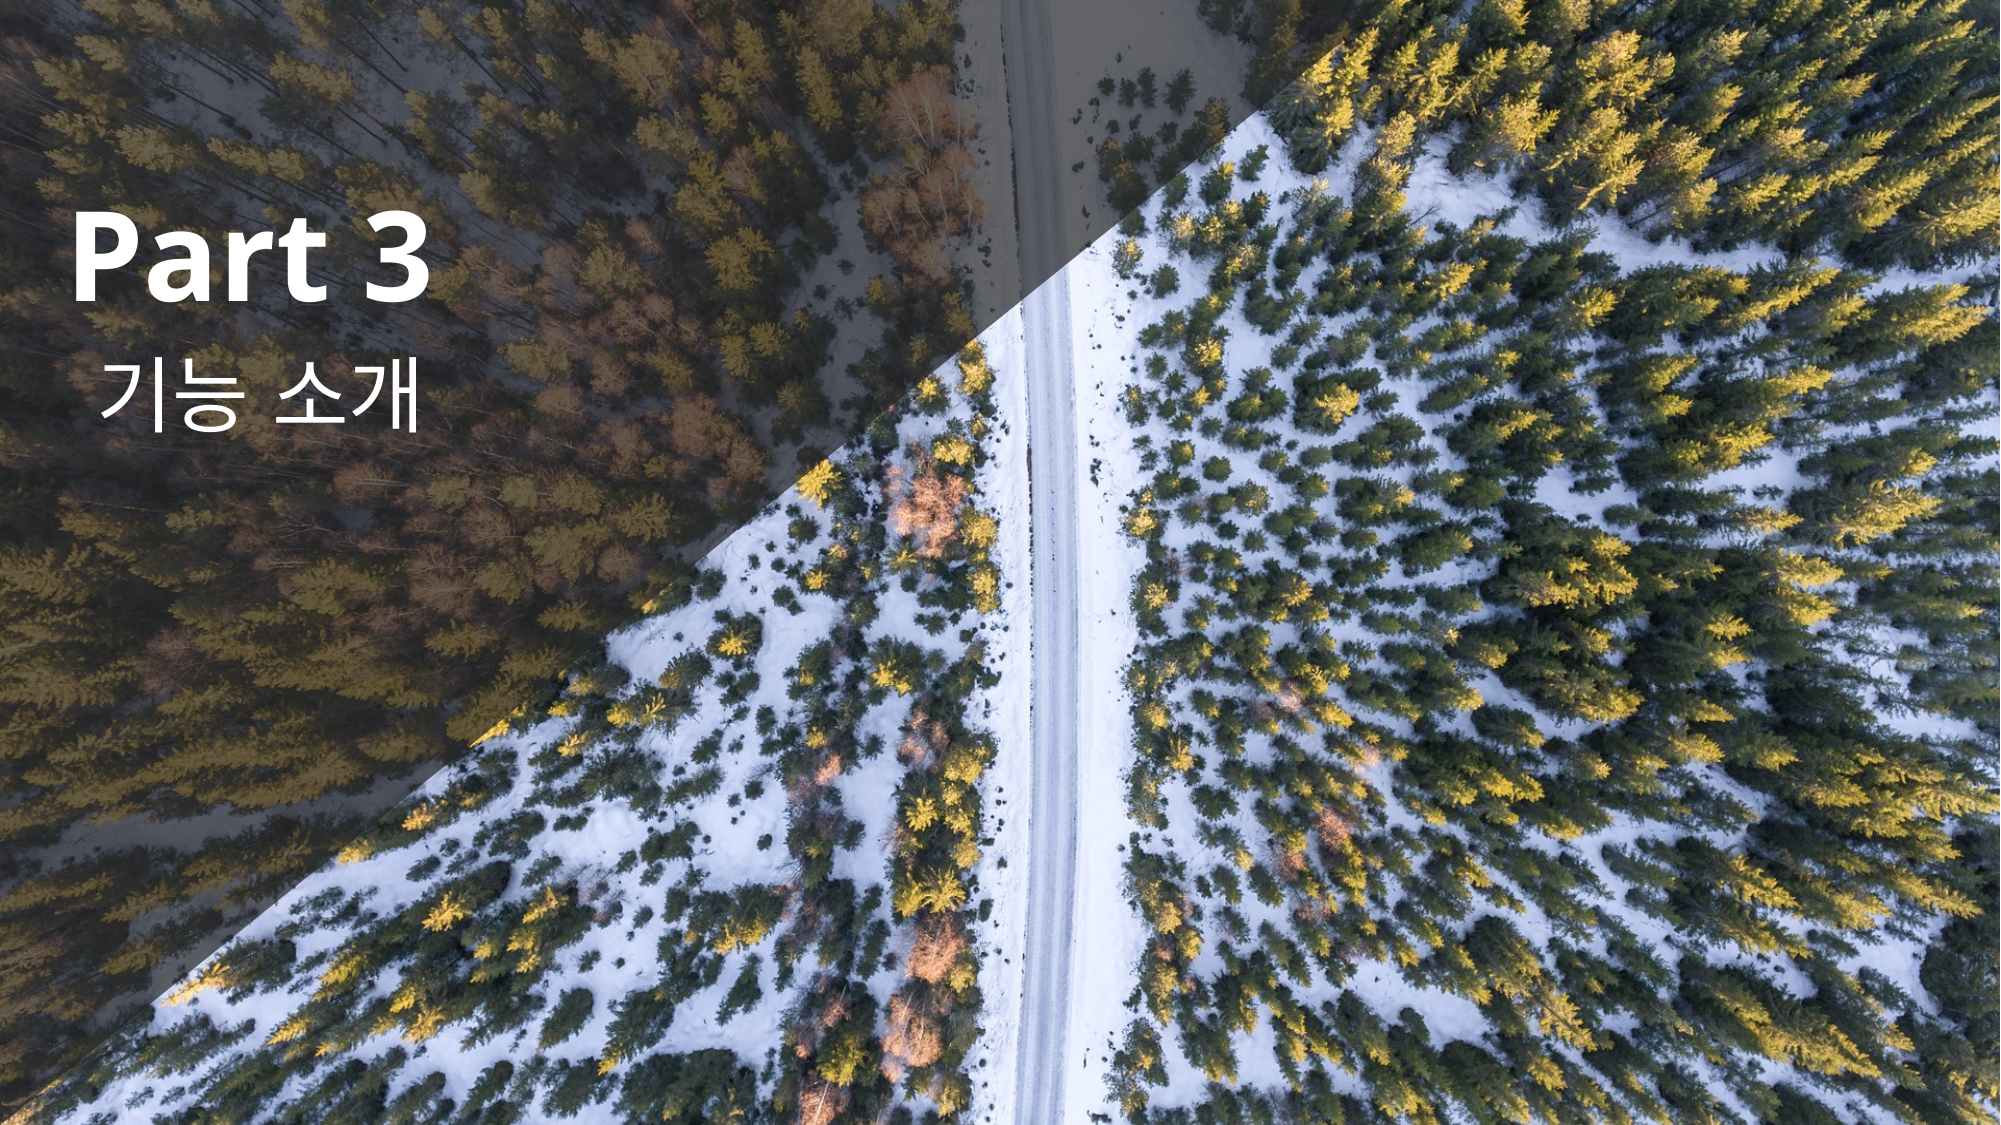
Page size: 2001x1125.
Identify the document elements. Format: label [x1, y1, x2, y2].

picture [1394, 0, 2000, 1125]
text_box [0, 0, 1394, 1125]
